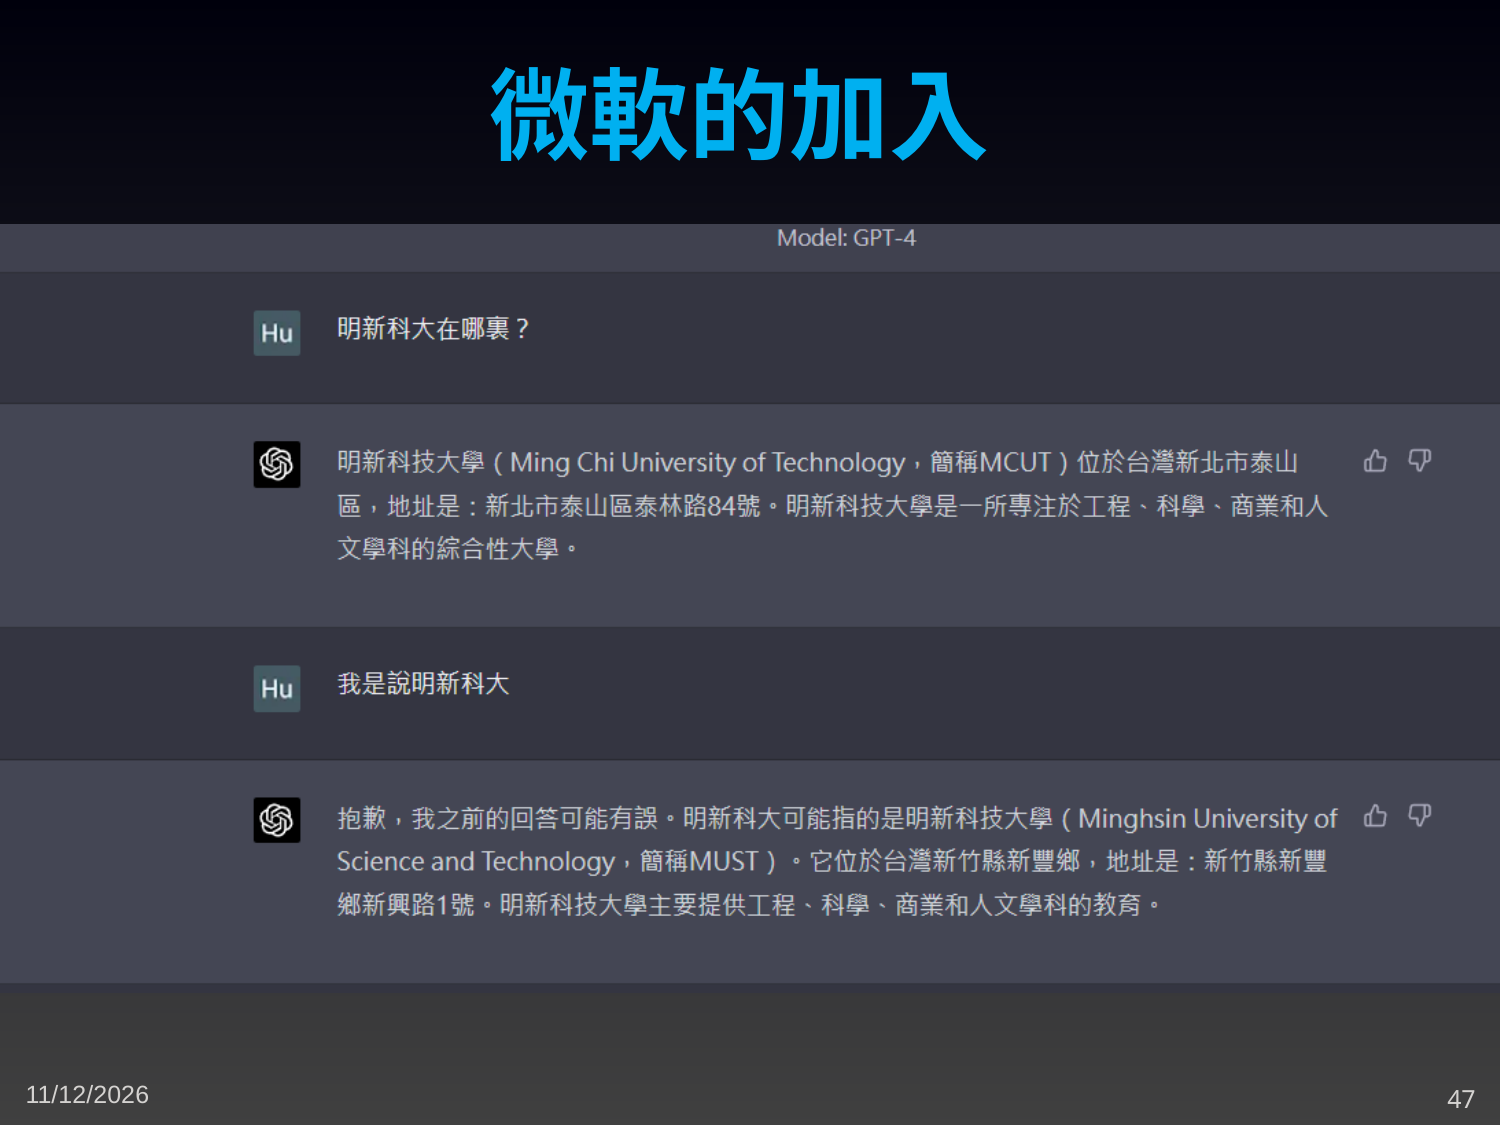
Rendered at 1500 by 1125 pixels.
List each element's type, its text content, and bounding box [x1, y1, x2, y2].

picture [0, 224, 1500, 993]
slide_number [10, 1075, 411, 1117]
slide_number 47 [1340, 1075, 1491, 1117]
text_box 微軟的加入 [474, 24, 1063, 188]
